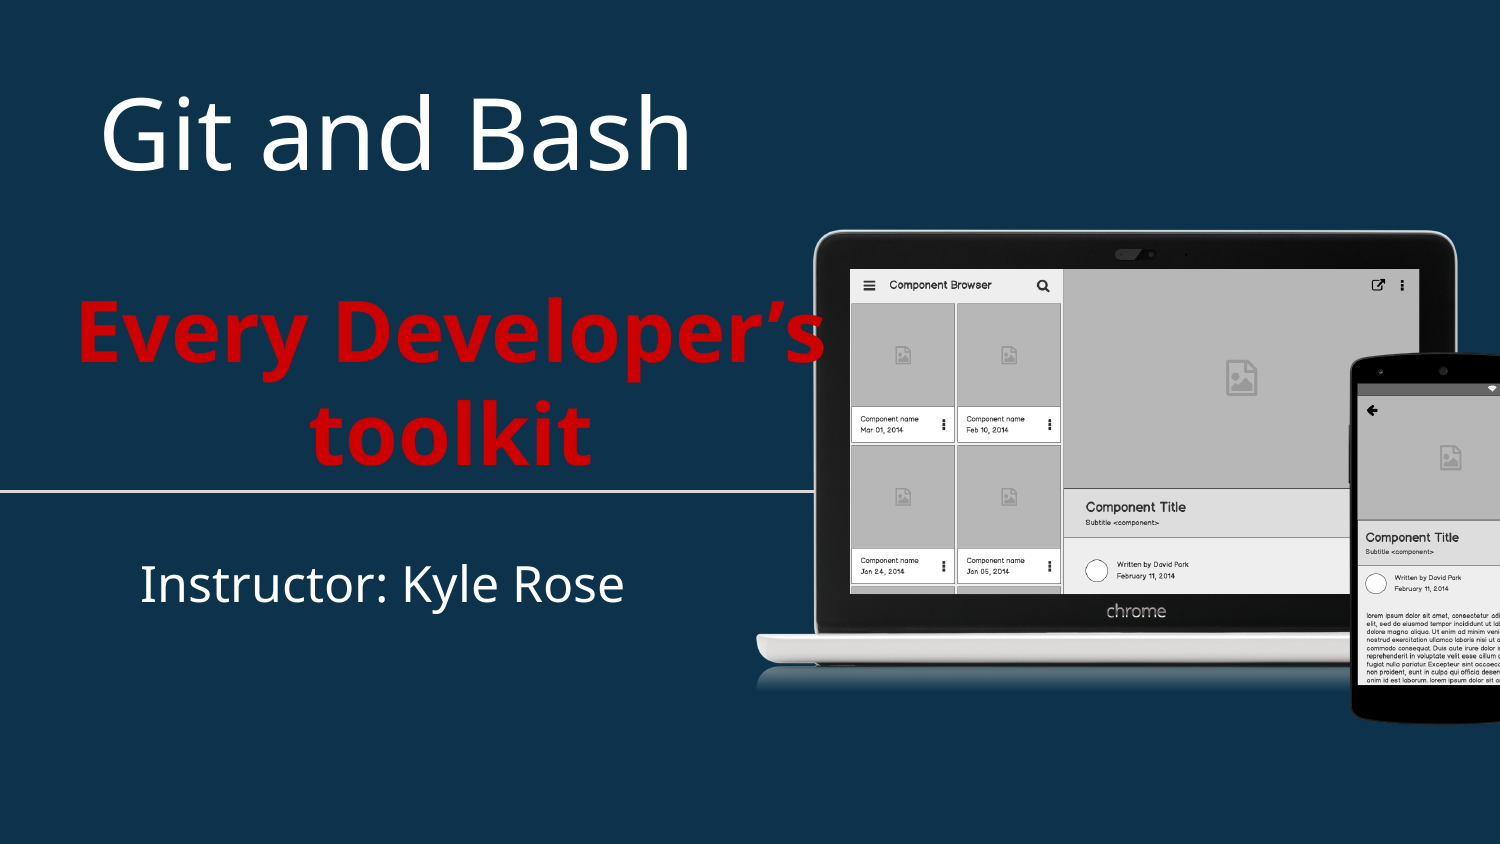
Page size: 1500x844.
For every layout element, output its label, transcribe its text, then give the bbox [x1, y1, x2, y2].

picture [755, 229, 1500, 725]
title Every Developer’s toolkit [36, 278, 750, 498]
title Git and Bash [83, 18, 1417, 205]
subtitle Instructor: Kyle Rose [125, 537, 750, 642]
